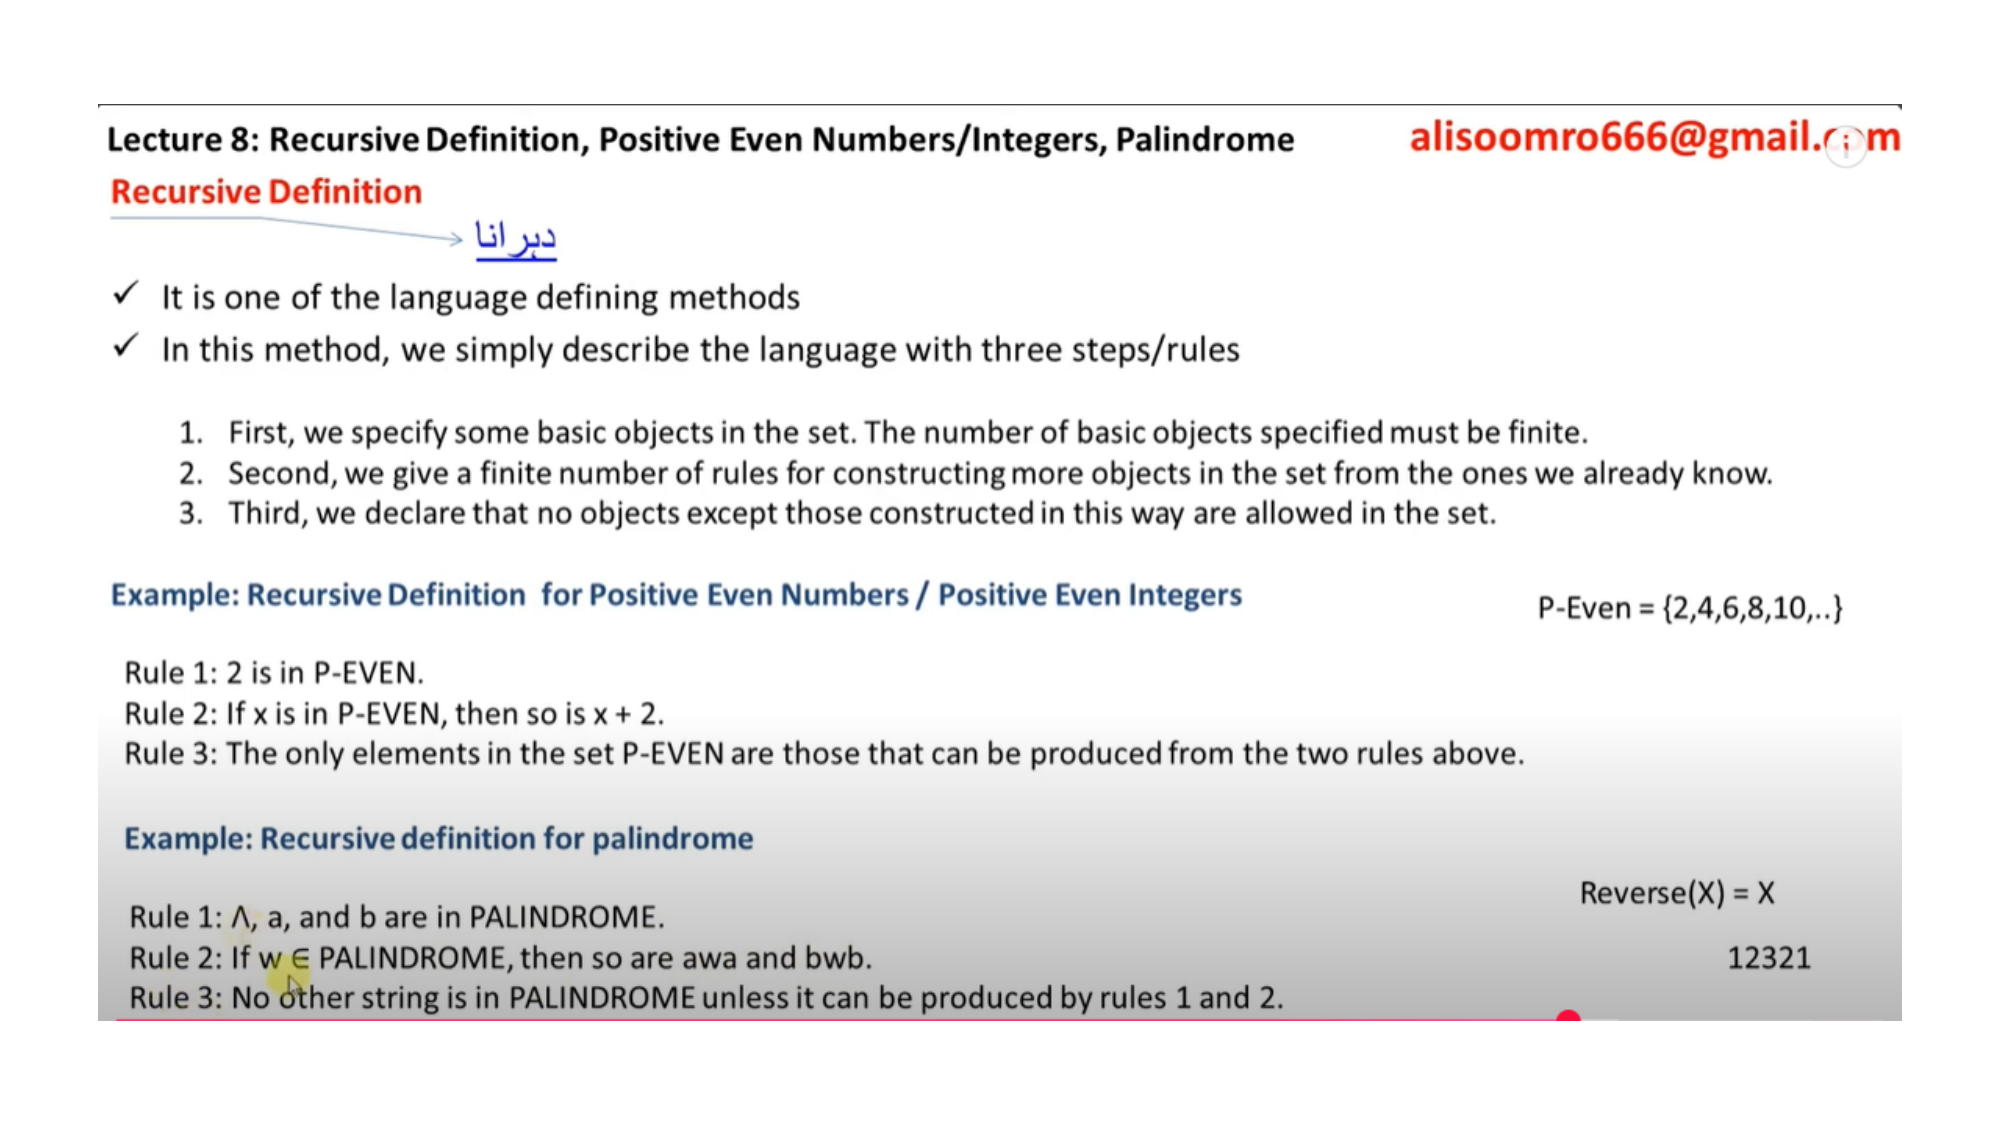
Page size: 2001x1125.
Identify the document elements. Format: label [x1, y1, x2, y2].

picture [98, 104, 1902, 1021]
